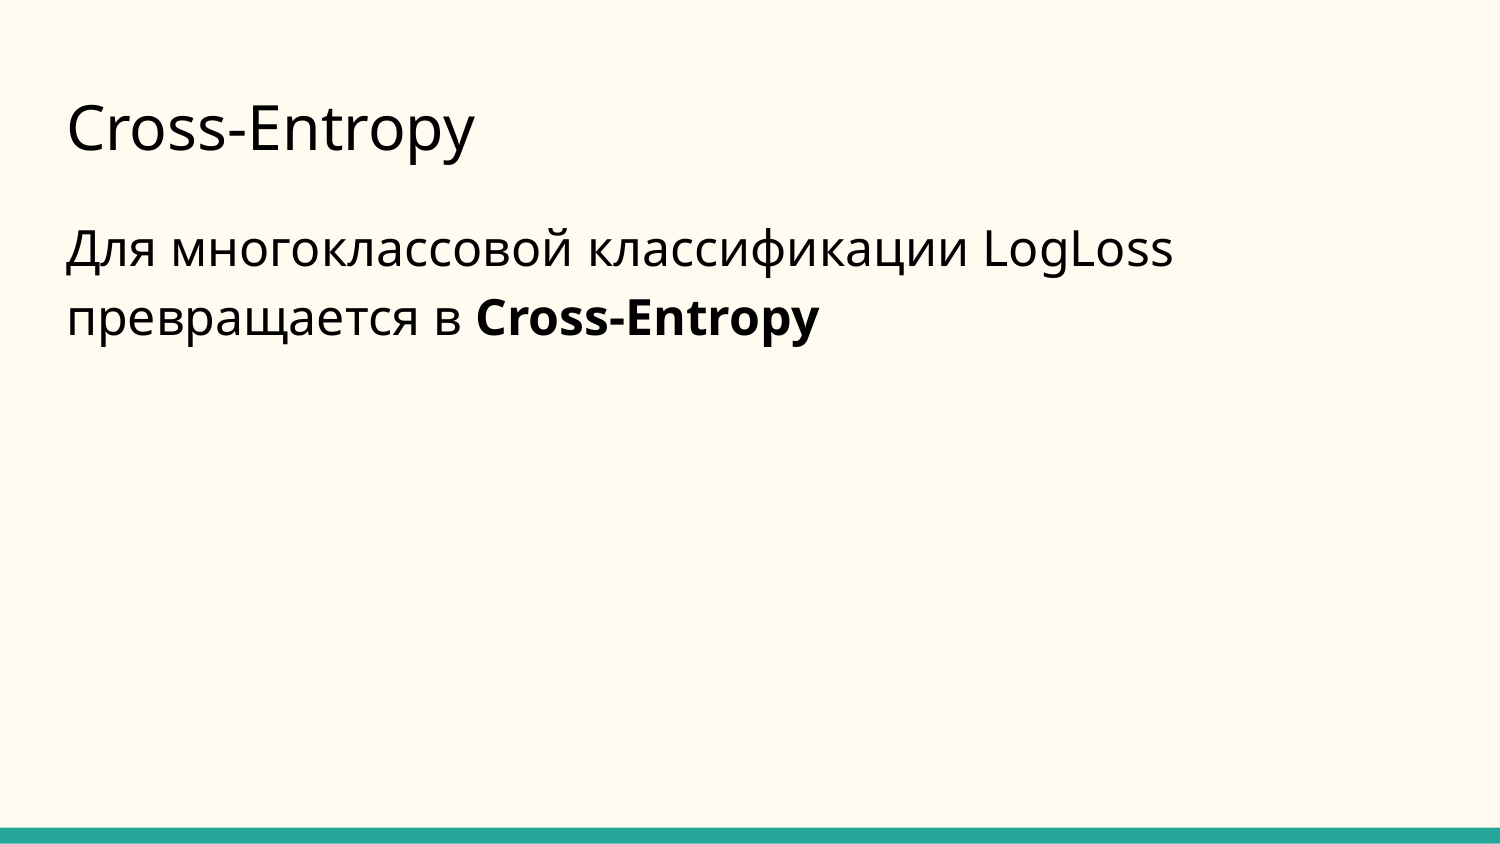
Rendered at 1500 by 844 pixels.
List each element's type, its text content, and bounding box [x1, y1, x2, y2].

title Cross-Entropy [51, 72, 1449, 174]
list Для многоклассовой классификации LogLoss превращается в Cross-Entropy [51, 192, 1449, 750]
